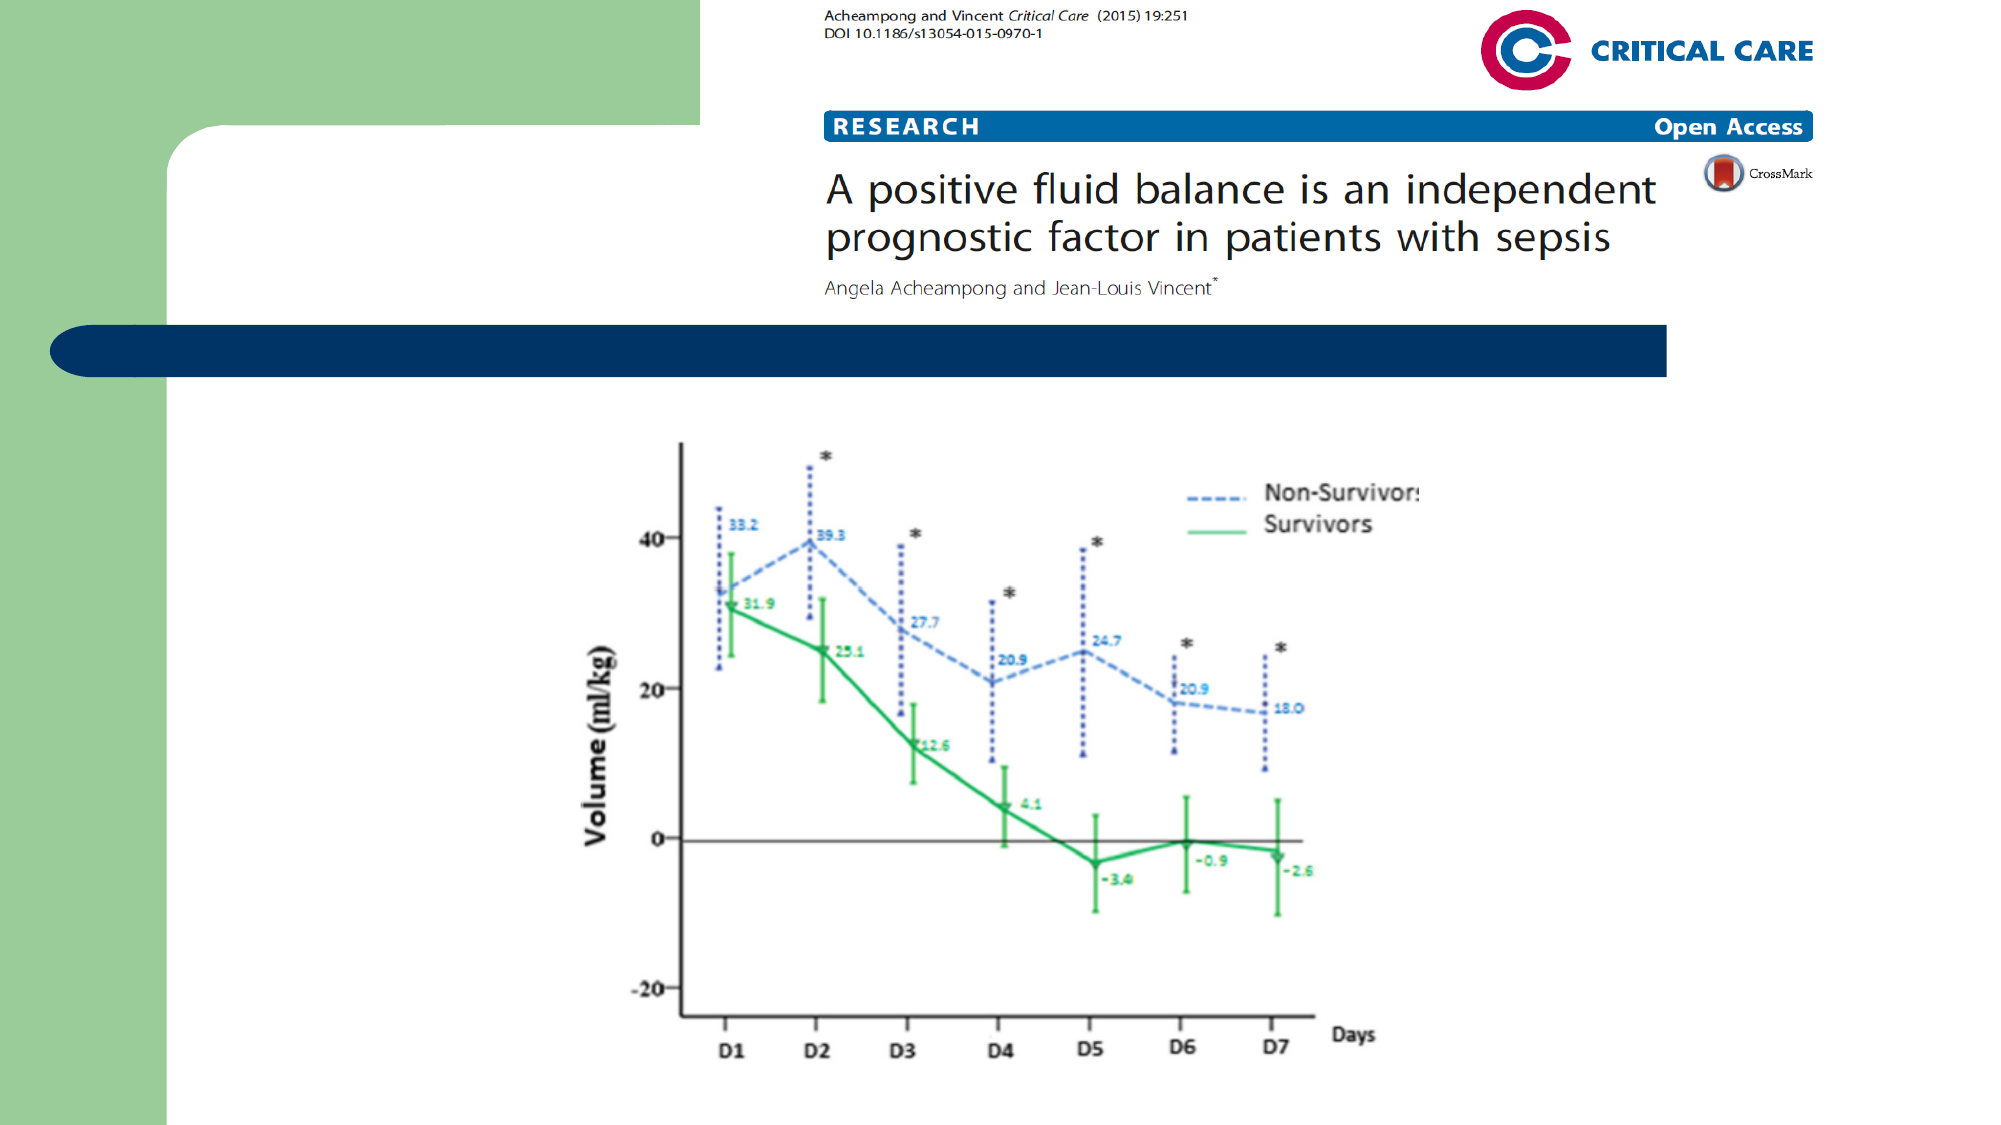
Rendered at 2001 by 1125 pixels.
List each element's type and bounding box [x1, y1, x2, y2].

picture [790, 0, 1860, 317]
list [532, 426, 1419, 1083]
